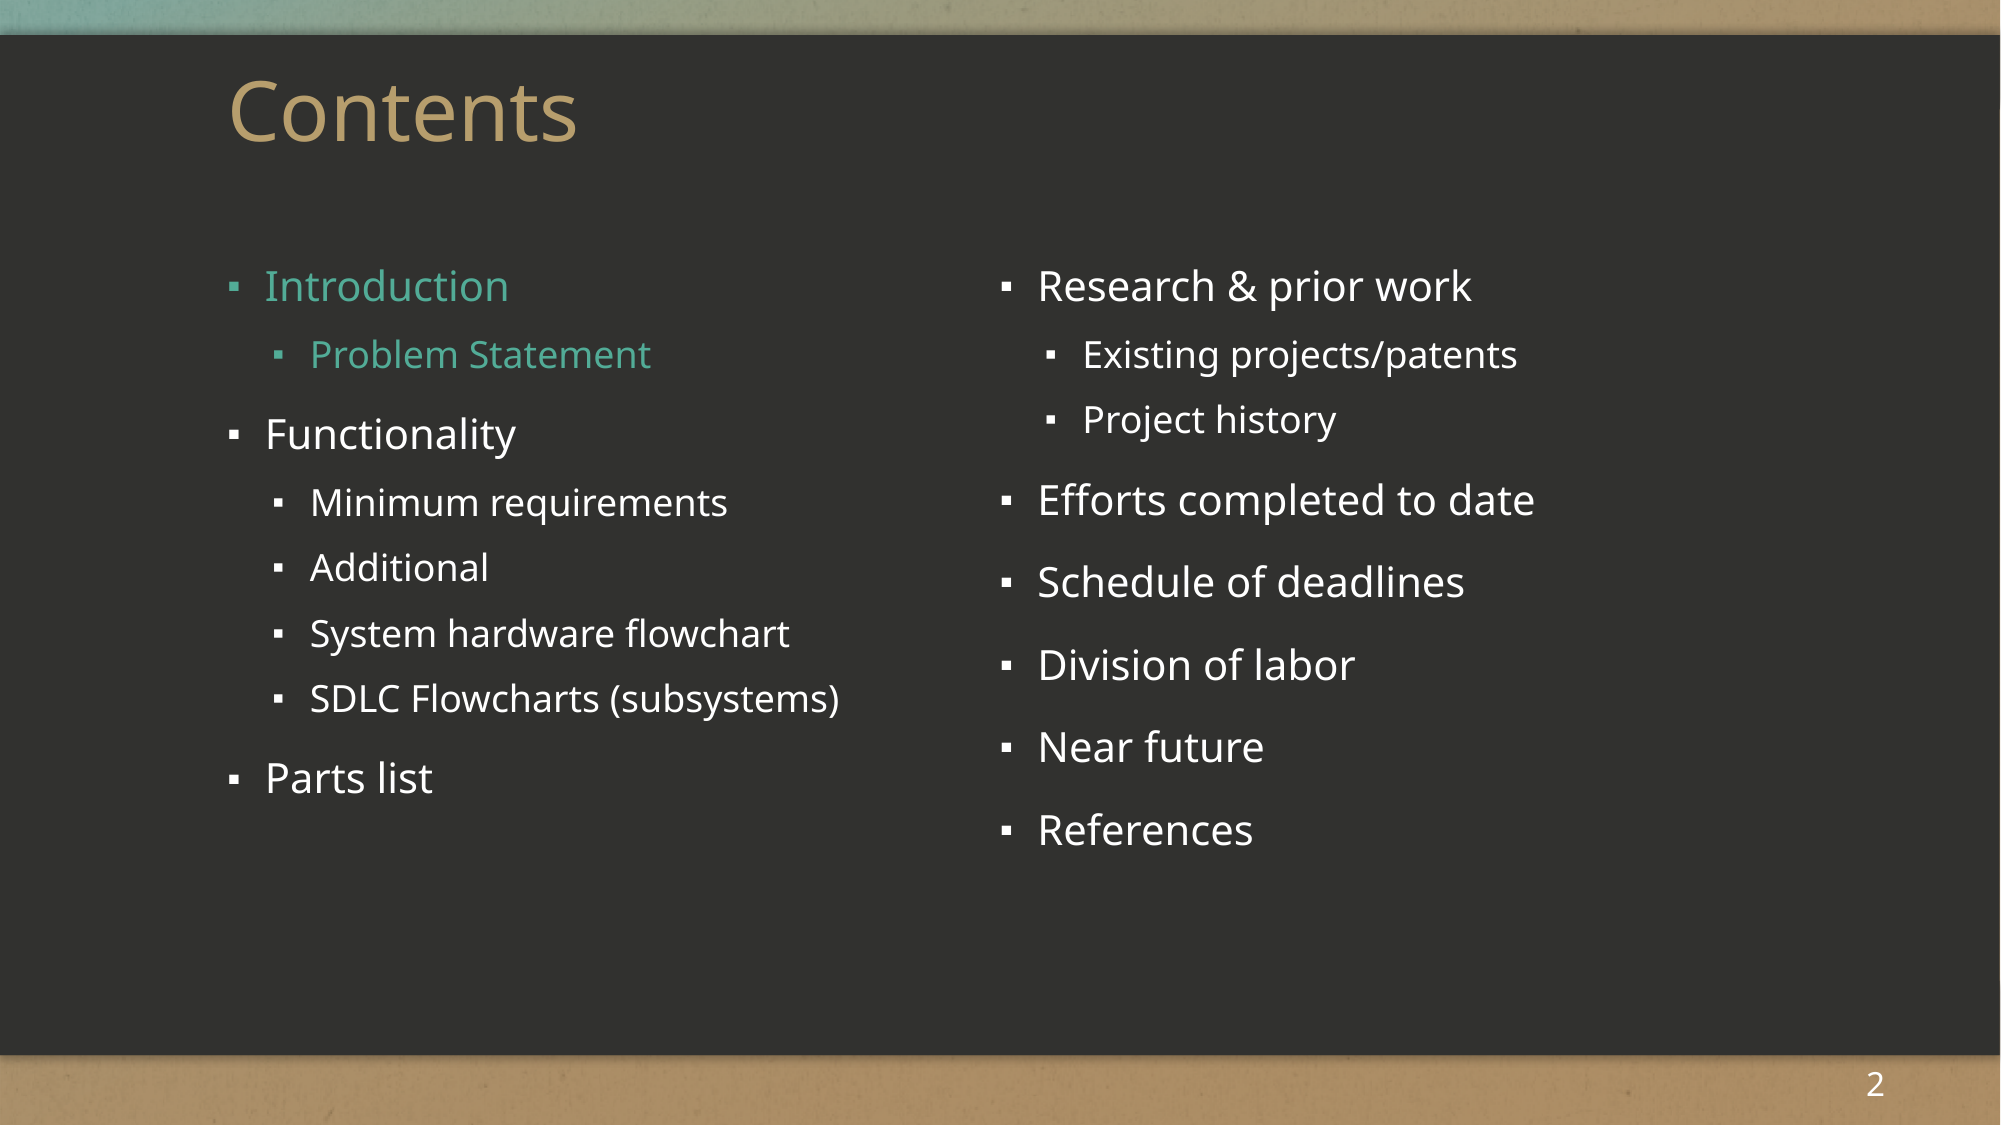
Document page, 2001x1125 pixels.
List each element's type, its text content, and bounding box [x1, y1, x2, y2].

title Contents [212, 68, 1788, 167]
slide_number 2 [1787, 1063, 1900, 1109]
list Introduction Problem Statement Functionality Minimum requirements Additional System hardware flowchart SDLC Flowcharts (subsystems) Parts list Research & prior work Existing projects/patents Project history Efforts completed to date Schedule of deadlines Division of labor Near future References [212, 258, 1788, 906]
picture [0, 0, 2001, 1125]
